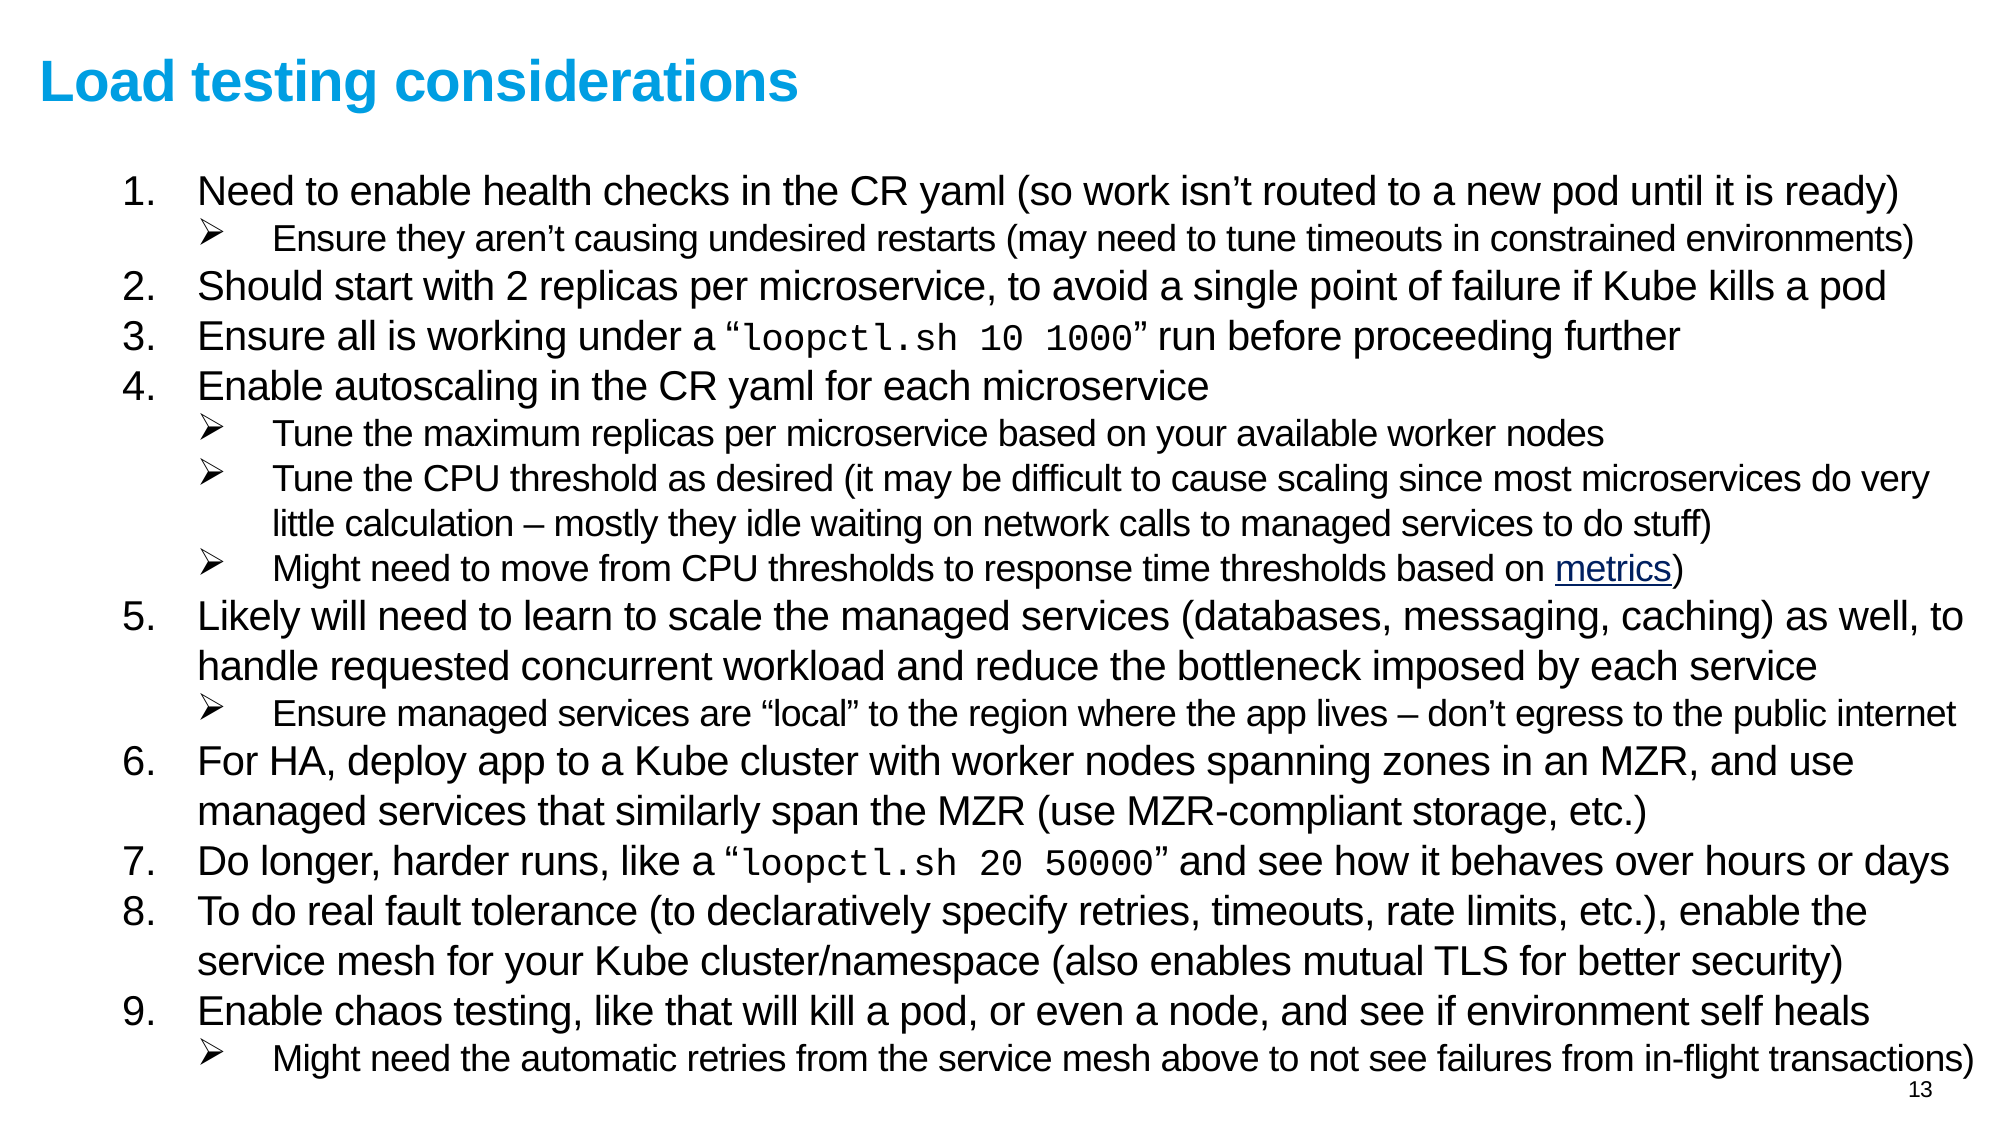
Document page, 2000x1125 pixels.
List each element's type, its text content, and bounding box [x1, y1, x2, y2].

text_box Need to enable health checks in the CR yaml (so work isn’t routed to a new pod until it is ready) Ensure they aren’t causing undesired restarts (may need to tune timeouts in constrained environments) Should start with 2 replicas per microservice, to avoid a single point of failure if Kube kills a pod Ensure all is working under a “loopctl.sh 10 1000” run before proceeding further Enable autoscaling in the CR yaml for each microservice Tune the maximum replicas per microservice based on your available worker nodes Tune the CPU threshold as desired (it may be difficult to cause scaling since most microservices do very little calculation – mostly they idle waiting on network calls to managed services to do stuff) Might need to move from CPU thresholds to response time thresholds based on metrics) Likely will need to learn to scale the managed services (databases, messaging, caching) as well, to handle requested concurrent workload and reduce the bottleneck imposed by each service Ensure managed services are “local” to the region where the app lives – don’t egress to the public internet For HA, deploy app to a Kube cluster with worker nodes spanning zones in an MZR, and use managed services that similarly span the MZR (use MZR-compliant storage, etc.) Do longer, harder runs, like a “loopctl.sh 20 50000” and see how it behaves over hours or days To do real fault tolerance (to declaratively specify retries, timeouts, rate limits, etc.), enable the service mesh for your Kube cluster/namespace (also enables mutual TLS for better security) Enable chaos testing, like that will kill a pod, or even a node, and see if environment self heals Might need the automatic retries from the service mesh above to not see failures from in-flight transactions) [122, 163, 1988, 1080]
title Load testing considerations [39, 43, 1960, 115]
